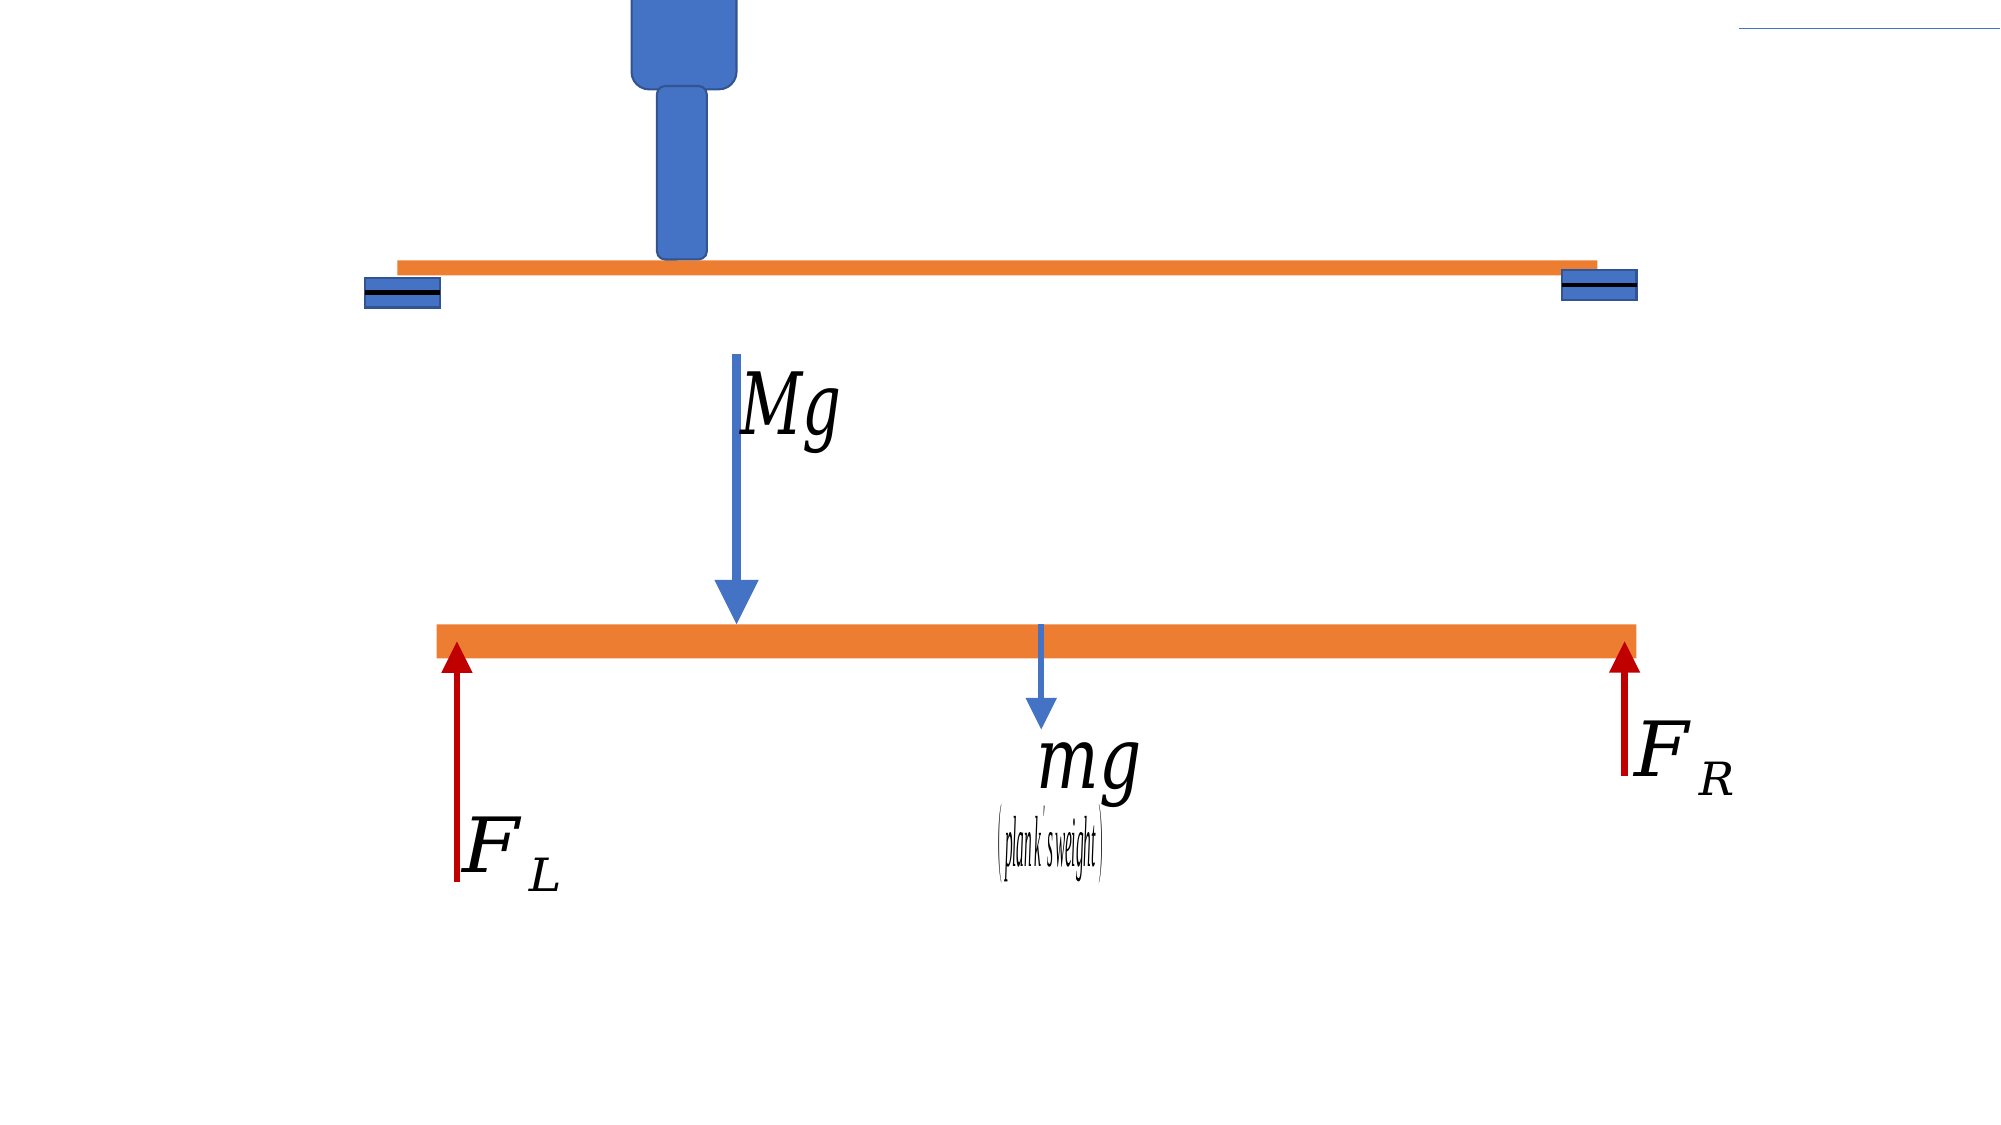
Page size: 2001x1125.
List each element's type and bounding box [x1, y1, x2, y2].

text_box [436, 623, 1638, 659]
text_box [631, 0, 737, 260]
text_box [1561, 270, 1637, 301]
text_box [396, 259, 1598, 276]
text_box [364, 277, 440, 308]
